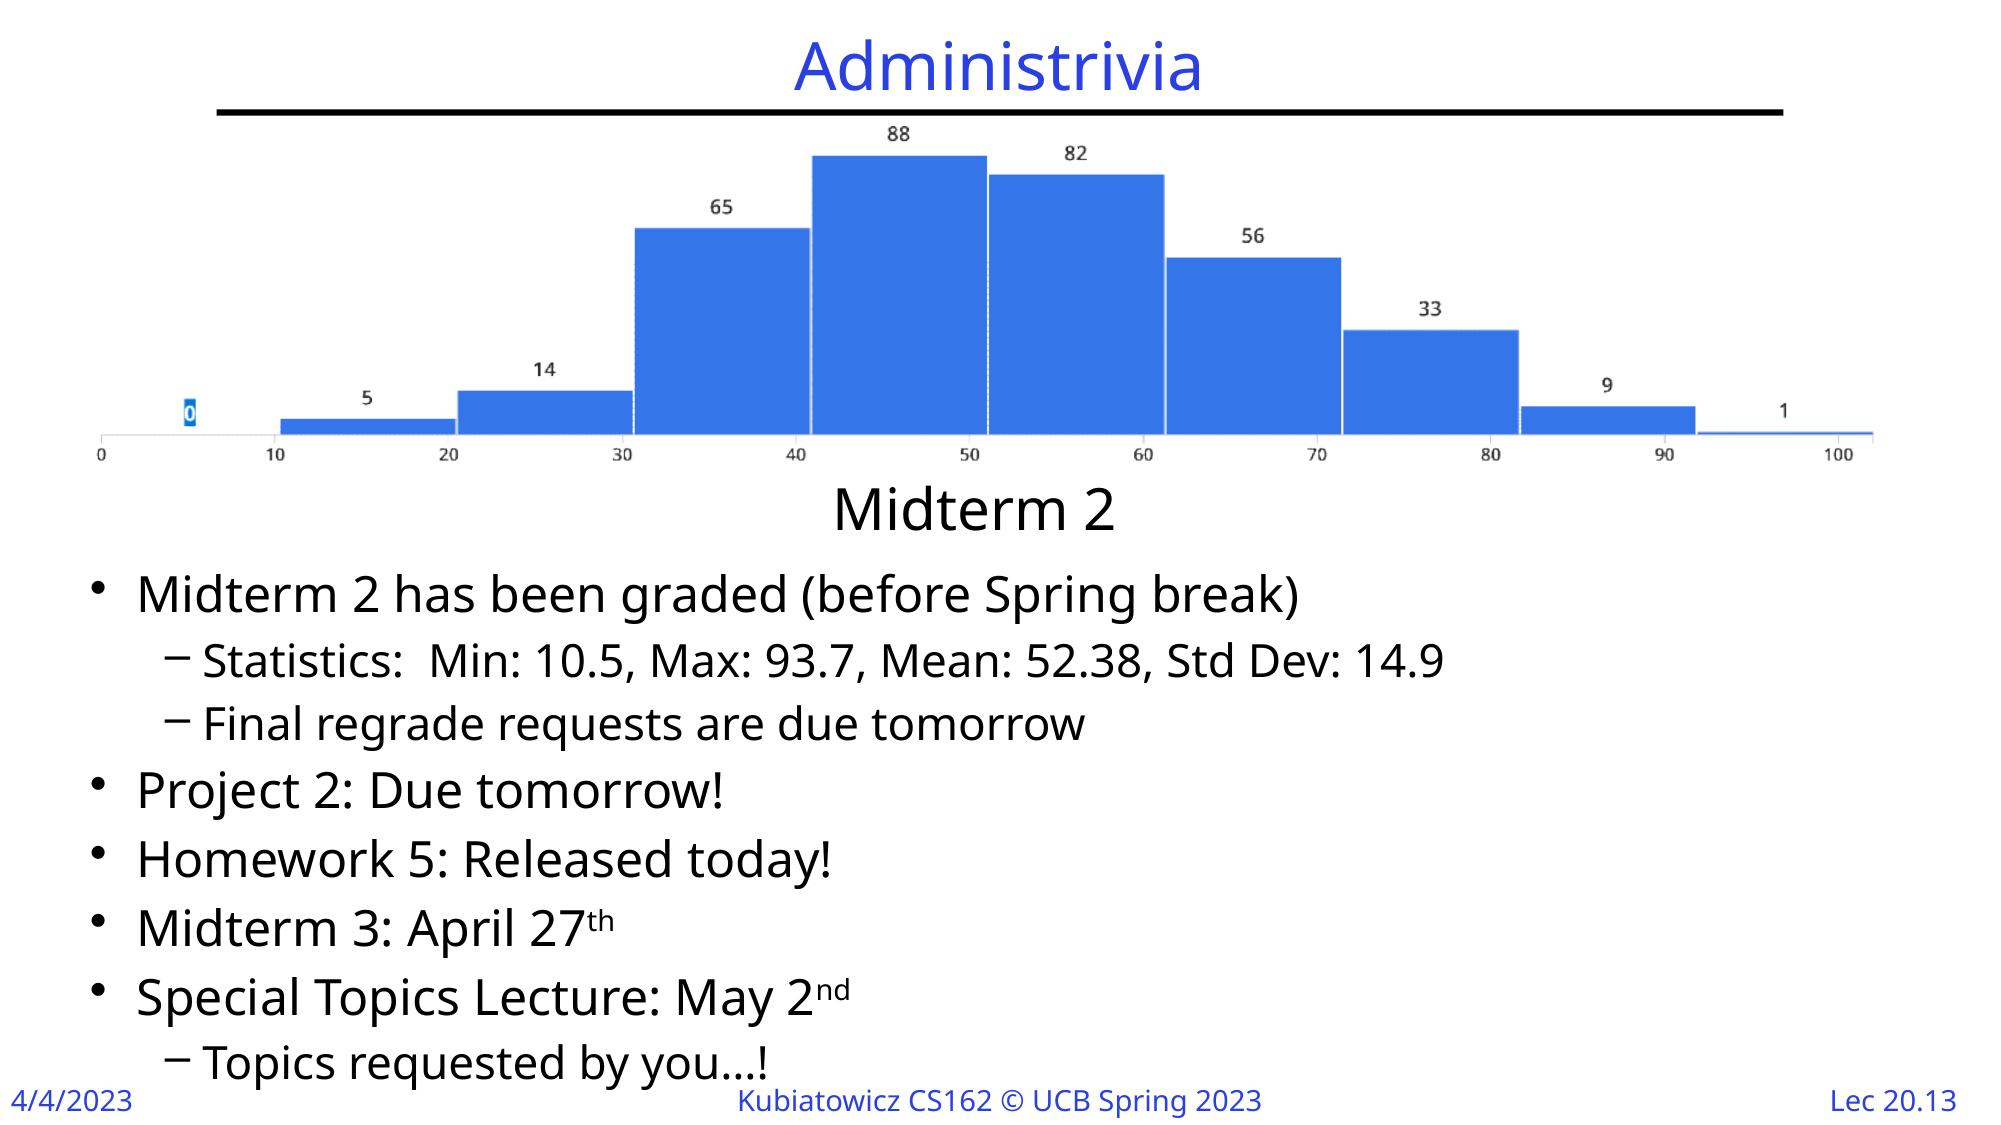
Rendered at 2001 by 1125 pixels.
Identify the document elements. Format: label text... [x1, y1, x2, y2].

title Administrivia [216, 24, 1784, 113]
list Midterm 2 has been graded (before Spring break) Statistics: Min: 10.5, Max: 93.7, Mean: 52.38, Std Dev: 14.9 Final regrade requests are due tomorrow Project 2: Due tomorrow! Homework 5: Released today! Midterm 3: April 27th Special Topics Lecture: May 2nd Topics requested by you…! [75, 562, 1900, 1113]
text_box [87, 126, 1888, 551]
